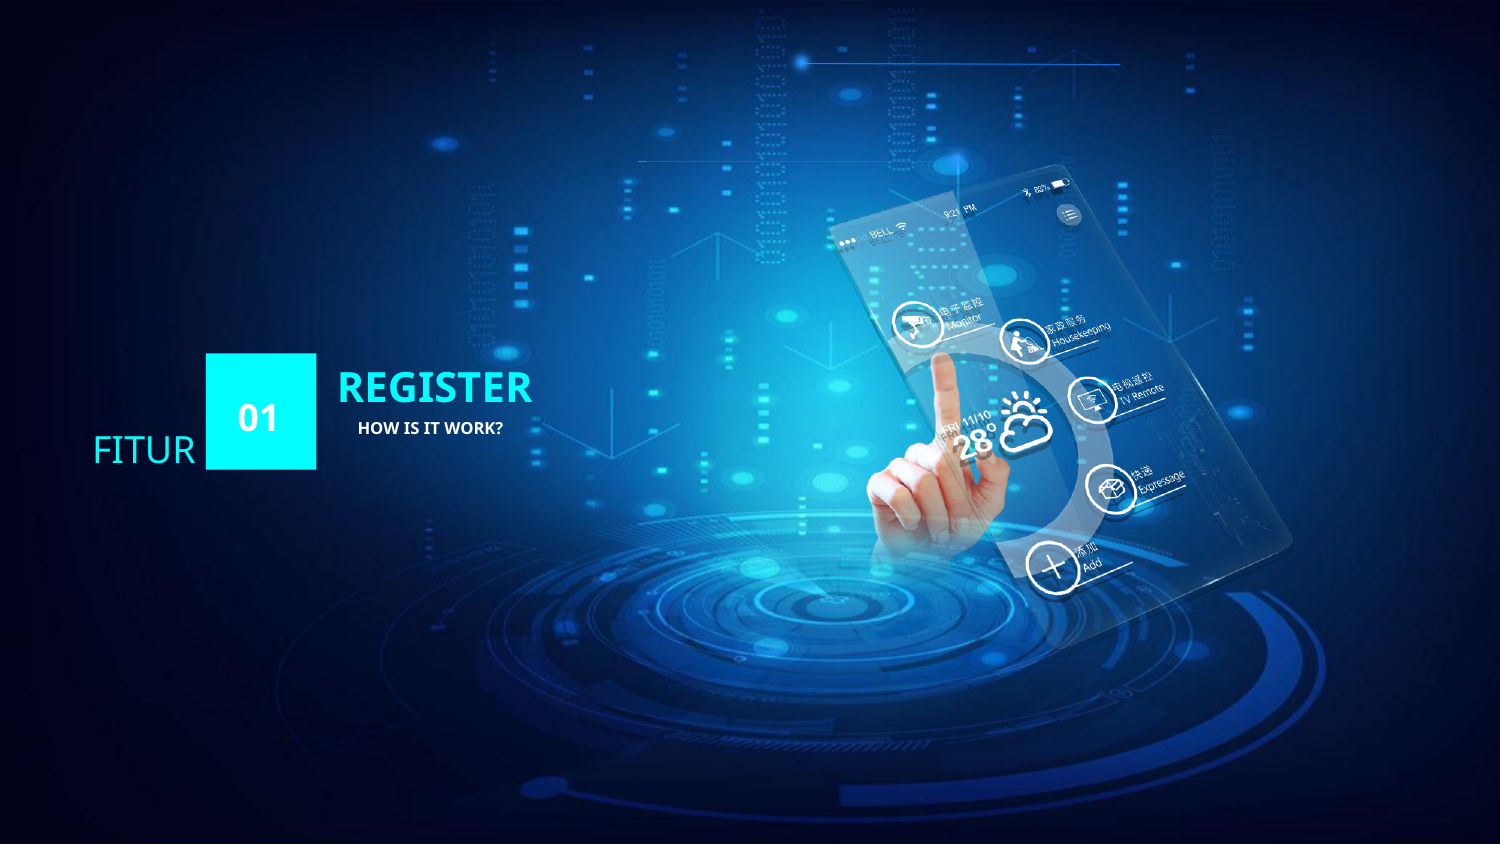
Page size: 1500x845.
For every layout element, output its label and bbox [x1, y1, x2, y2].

picture [0, 0, 1500, 844]
text_box [205, 353, 317, 470]
